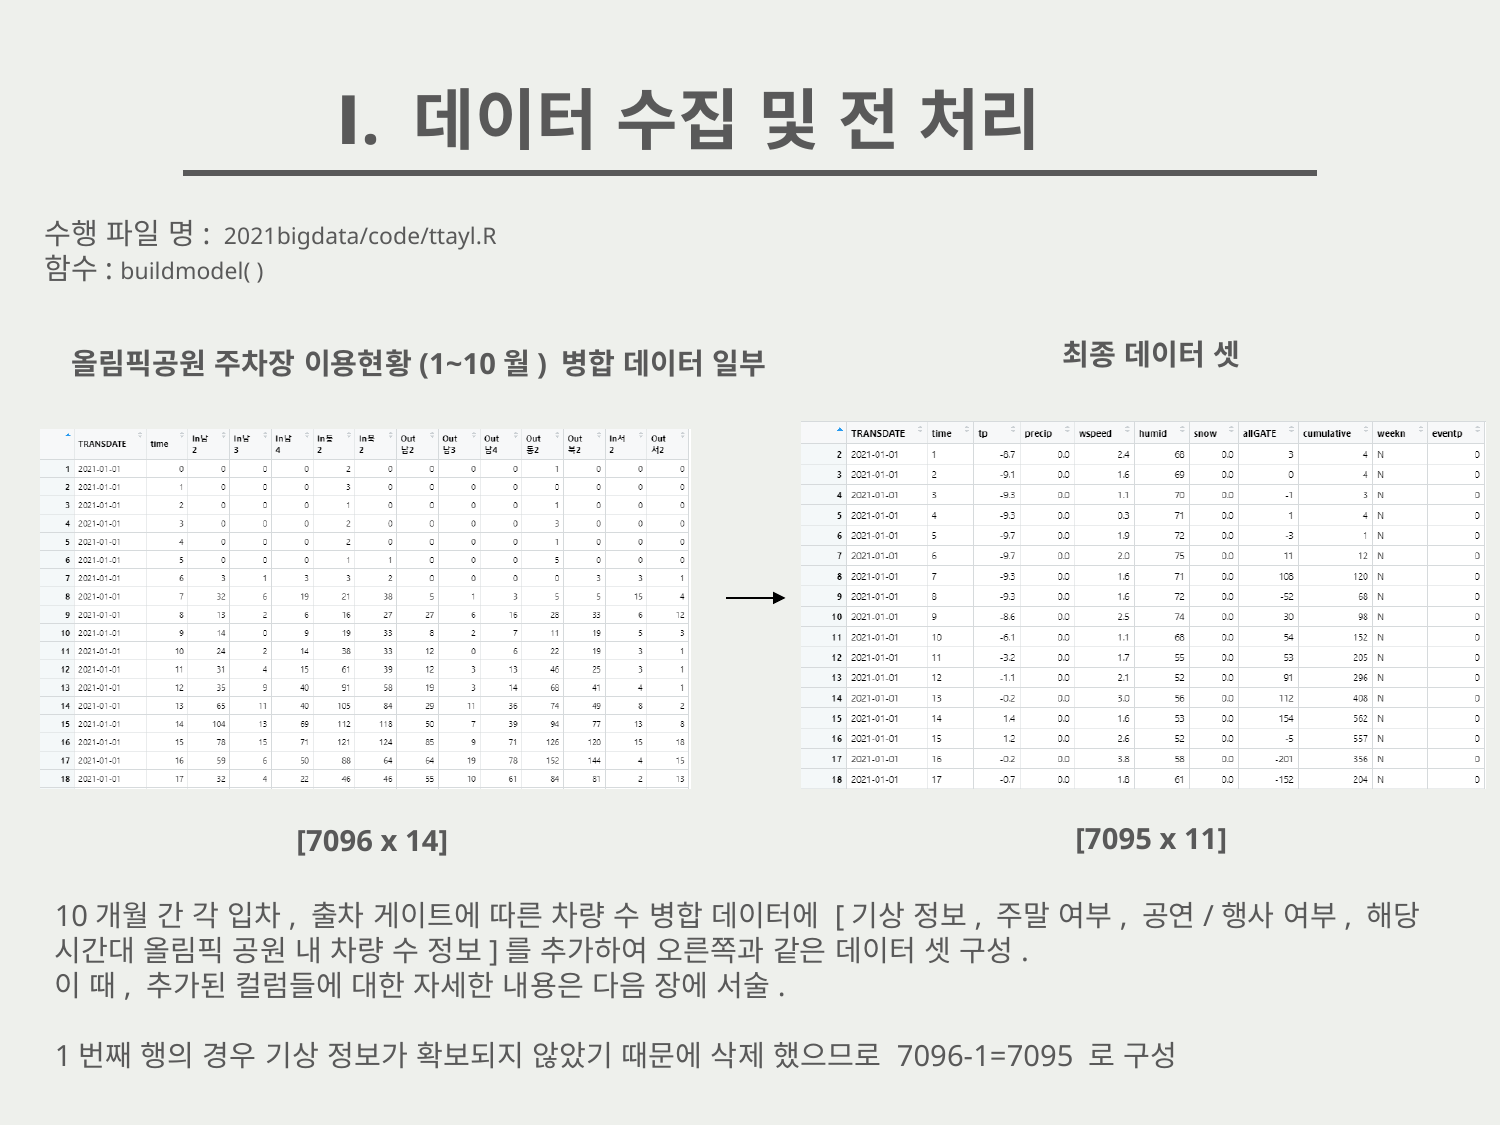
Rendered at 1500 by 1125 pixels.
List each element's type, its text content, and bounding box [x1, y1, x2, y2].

picture [800, 420, 1486, 789]
text_box Ⅰ. 데이터 수집 및 전 처리 [322, 70, 1178, 165]
text_box 수행 파일 명: 2021bigdata/code/ttayl.R 함수: buildmodel( ) [29, 208, 526, 293]
text_box 최종 데이터 셋 [1047, 329, 1256, 379]
picture [40, 428, 692, 789]
text_box [7096 x 14] [281, 815, 464, 865]
text_box 10개월 간 각 입차, 출차 게이트에 따른 차량 수 병합 데이터에 [기상 정보, 주말 여부, 공연/행사 여부, 해당 시간대 올림픽 공원 내 차량 수 정보]를 추가하여 오른쪽과 같은 데이터 셋 구성. 이 때, 추가된 컬럼들에 대한 자세한 내용은 다음 장에 서술. 1번째 행의 경우 기상 정보가 확보되지 않았기 때문에 삭제 했으므로 7096-1=7095 로 구성 [39, 889, 1448, 1080]
text_box [7095 x 11] [1060, 812, 1243, 863]
text_box 올림픽공원 주차장 이용현황(1~10월) 병합 데이터 일부 [56, 338, 782, 388]
